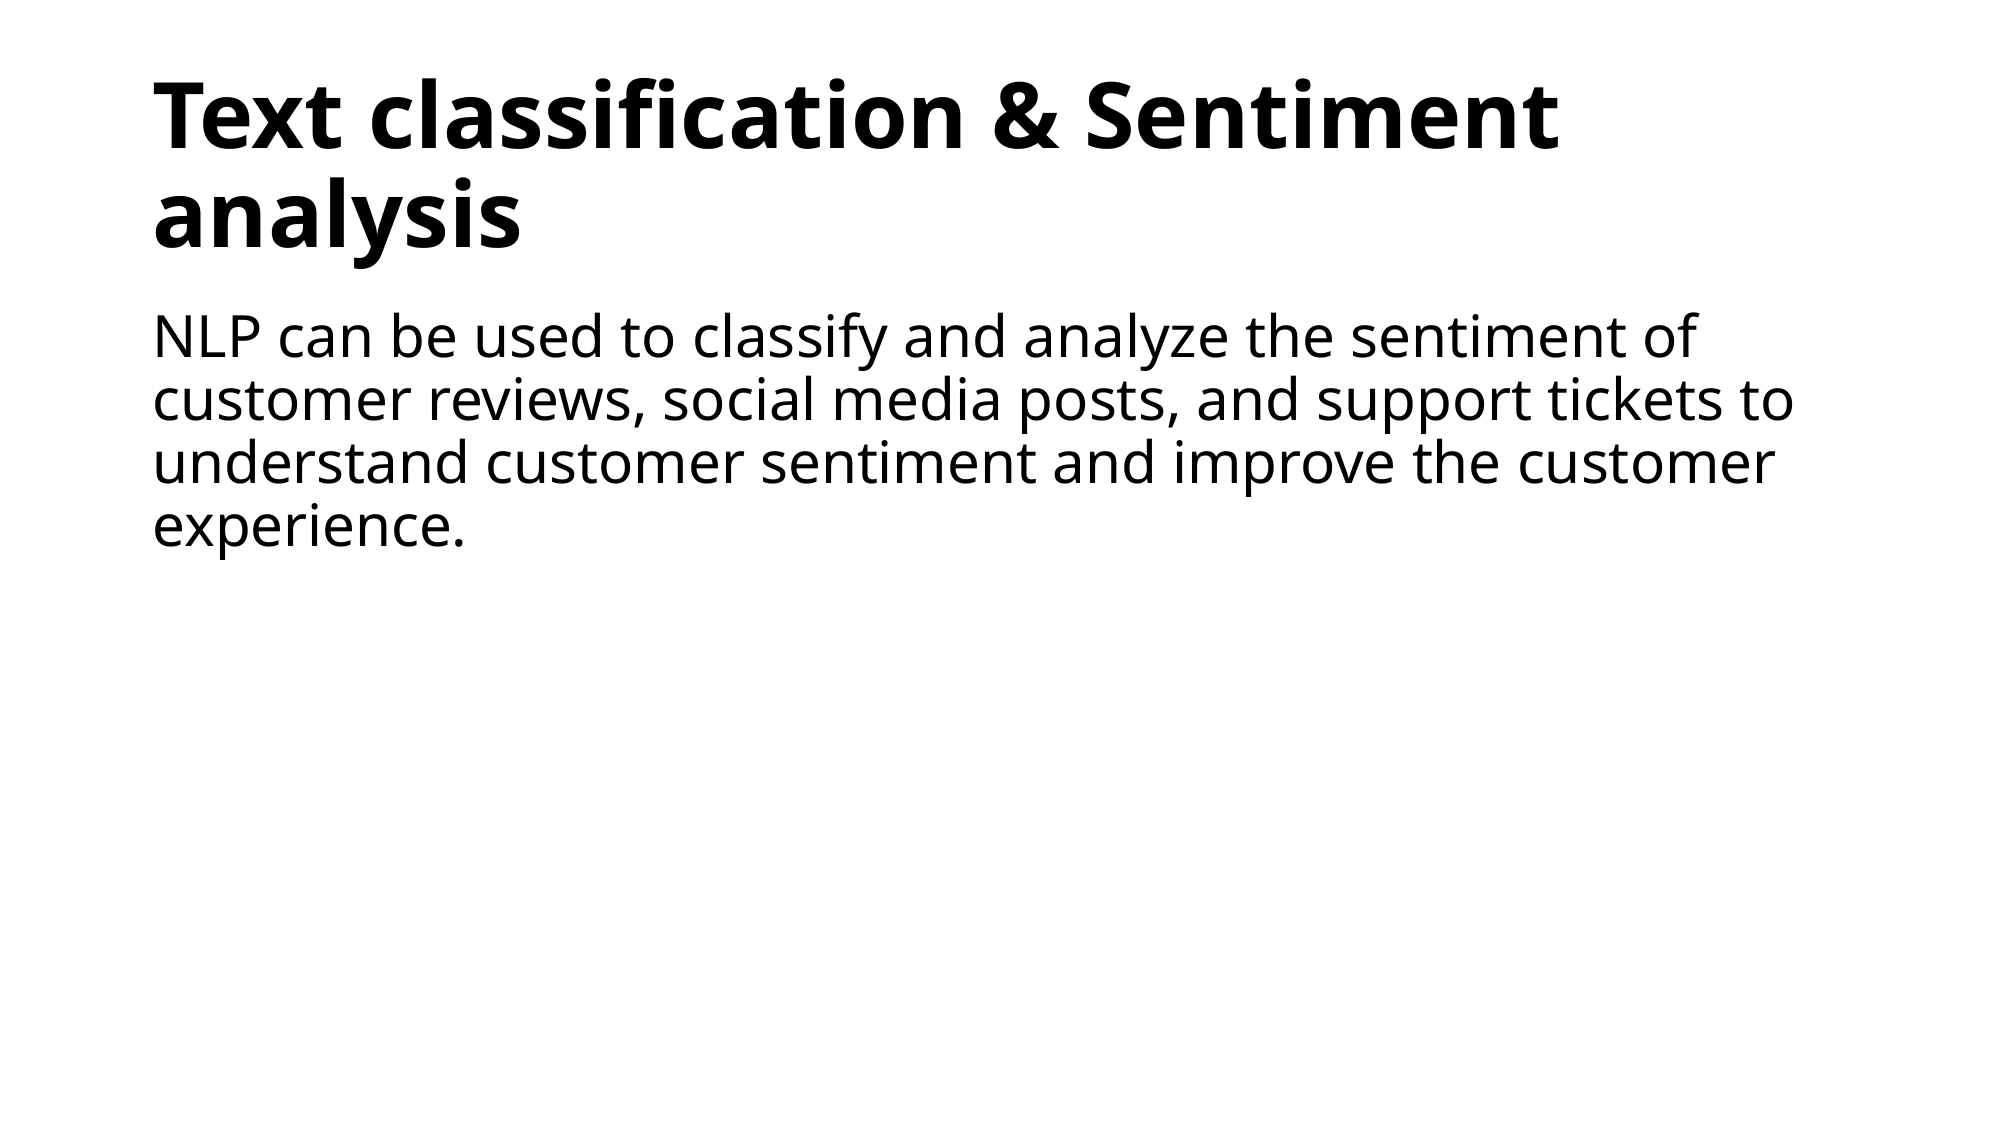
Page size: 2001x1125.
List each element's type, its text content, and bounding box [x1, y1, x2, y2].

title Text classification & Sentiment analysis [137, 59, 1863, 278]
list NLP can be used to classify and analyze the sentiment of customer reviews, social media posts, and support tickets to understand customer sentiment and improve the customer experience. [137, 299, 1863, 1014]
